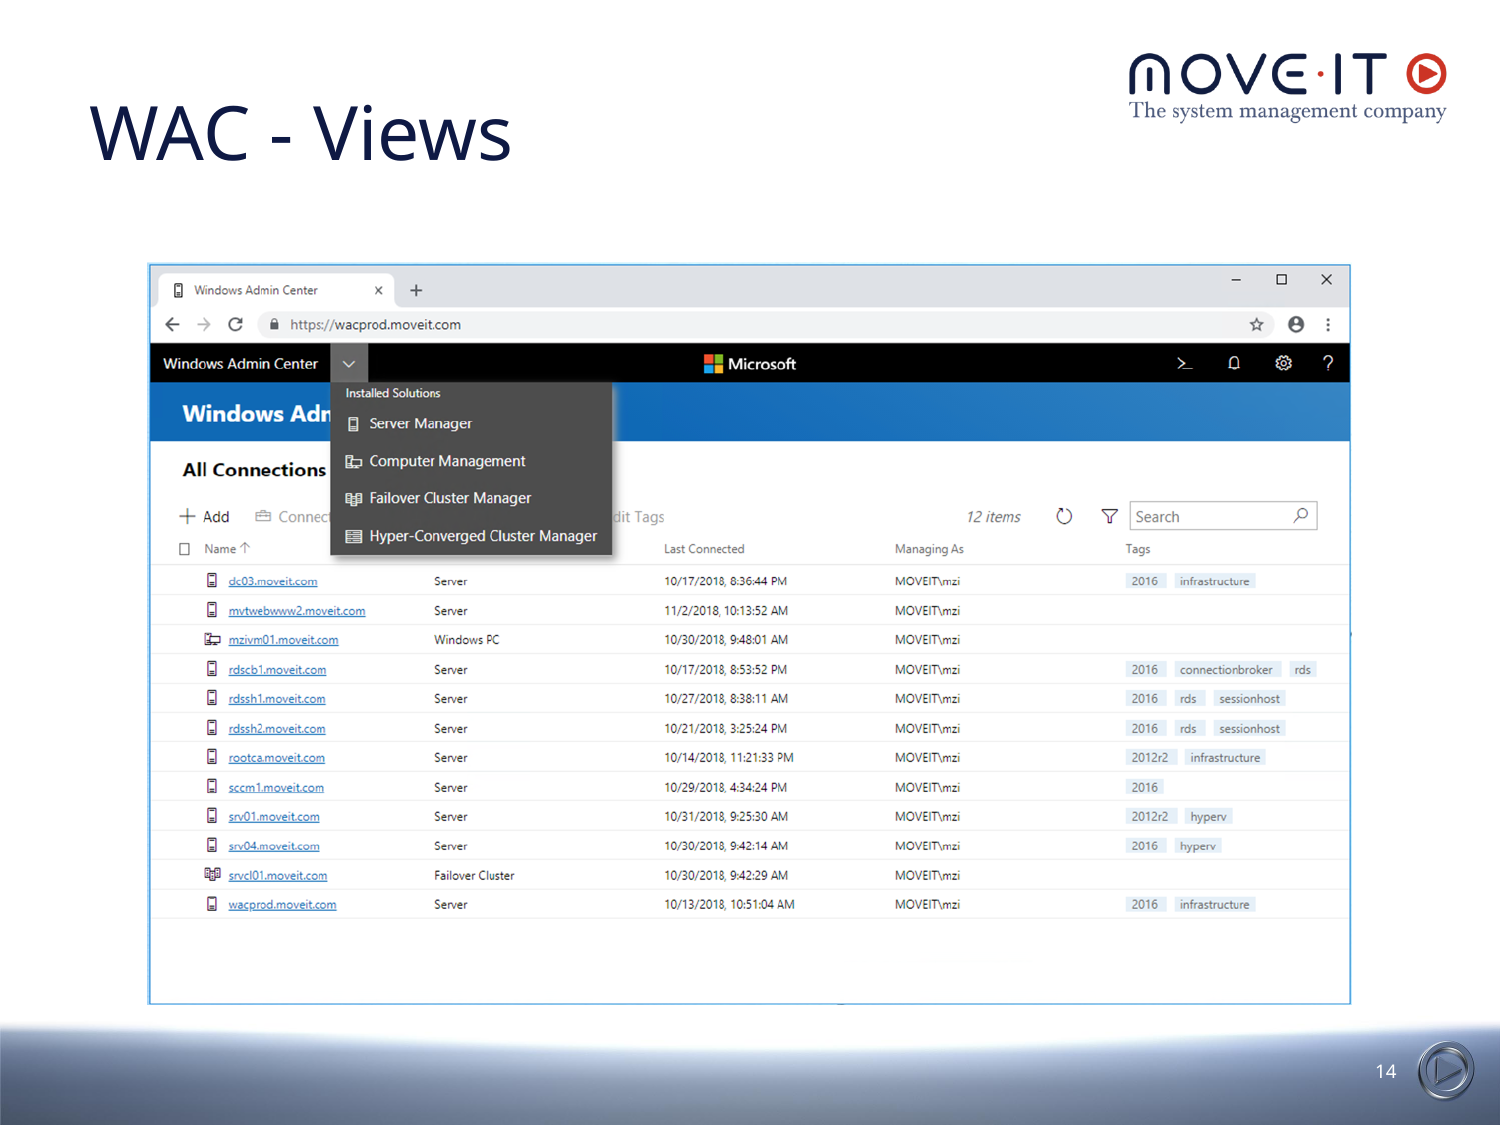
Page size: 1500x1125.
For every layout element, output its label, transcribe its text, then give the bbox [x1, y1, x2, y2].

picture [0, 0, 1500, 1125]
text_box <number> [1074, 1042, 1412, 1103]
text_box WAC - Views [74, 30, 1105, 231]
